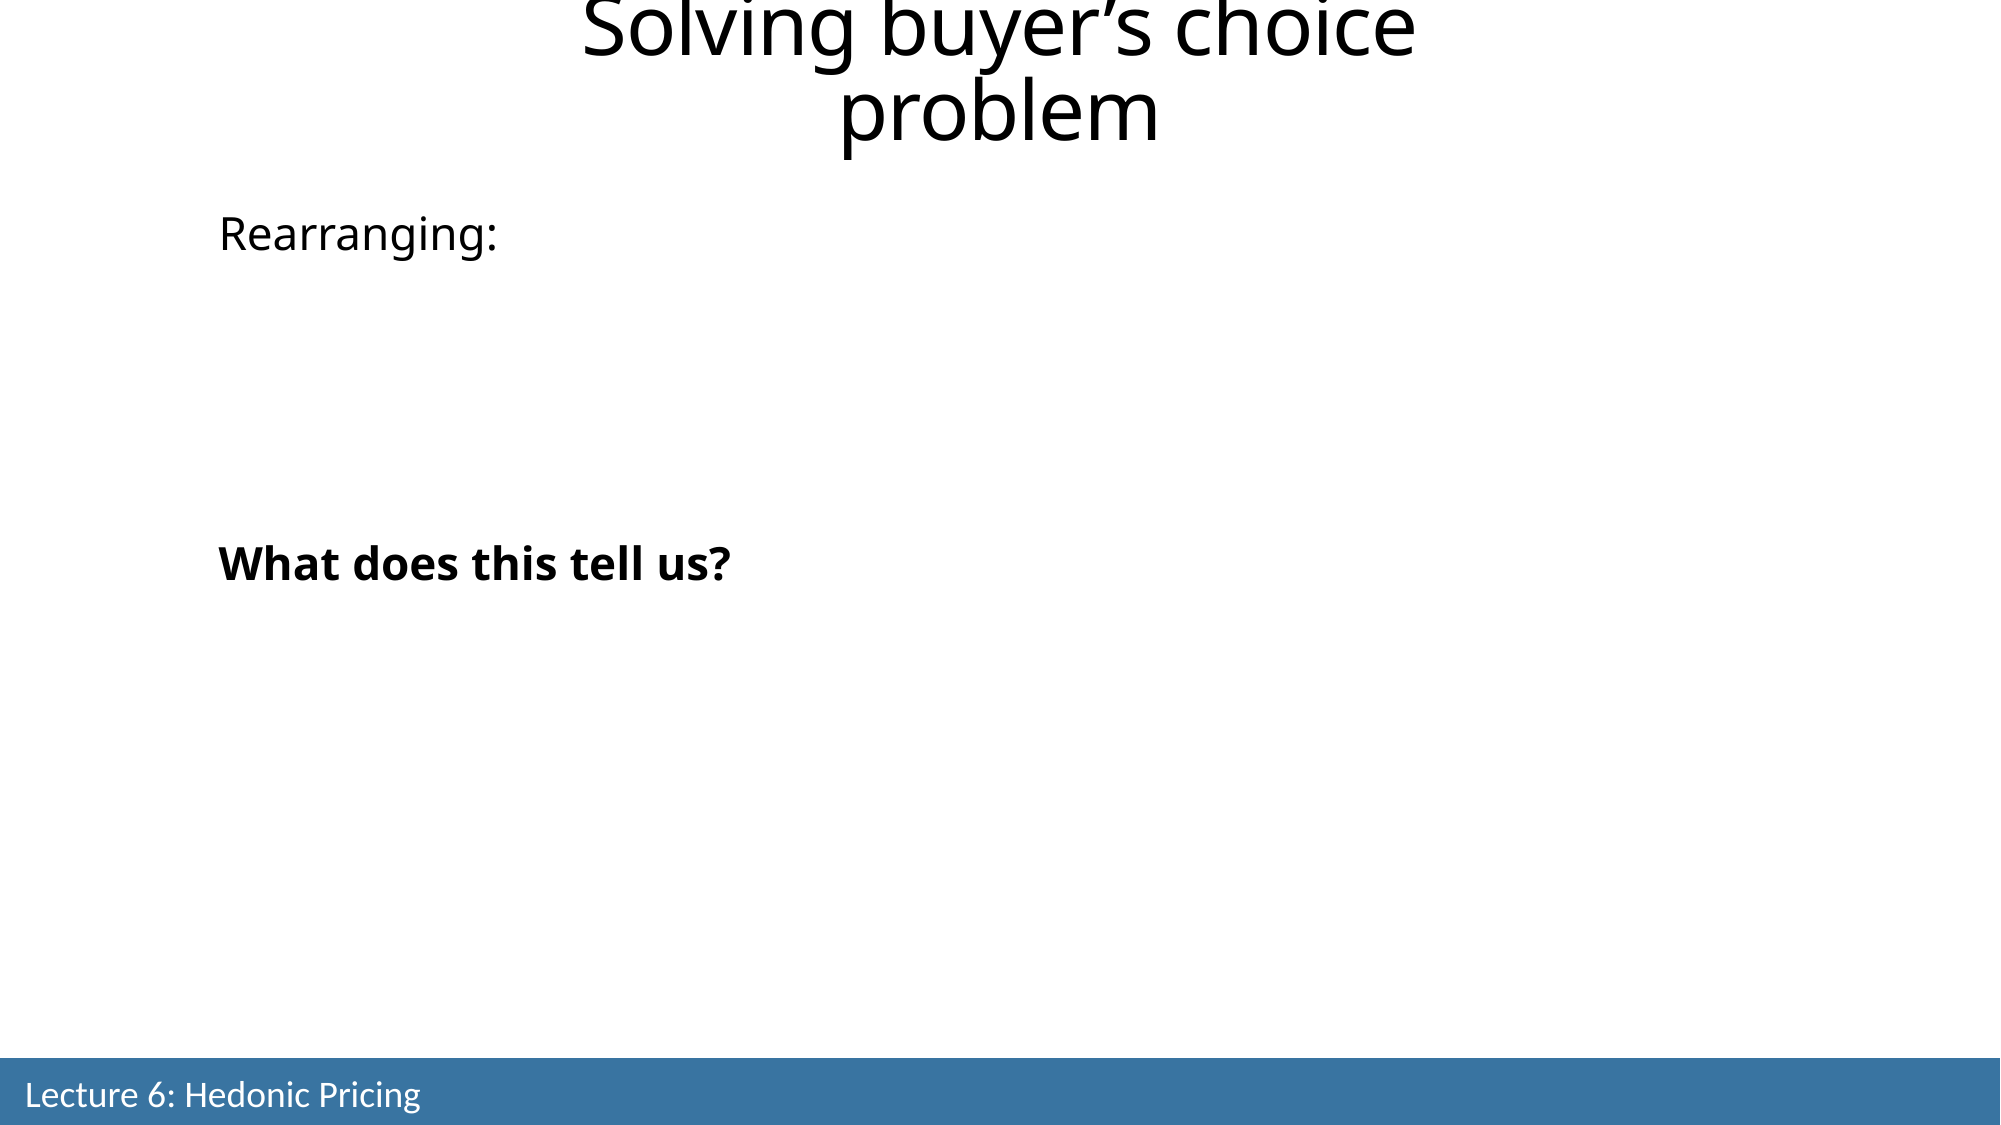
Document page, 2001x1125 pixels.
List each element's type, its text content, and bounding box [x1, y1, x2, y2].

text_box Solving buyer’s choice problem [470, 0, 1530, 165]
